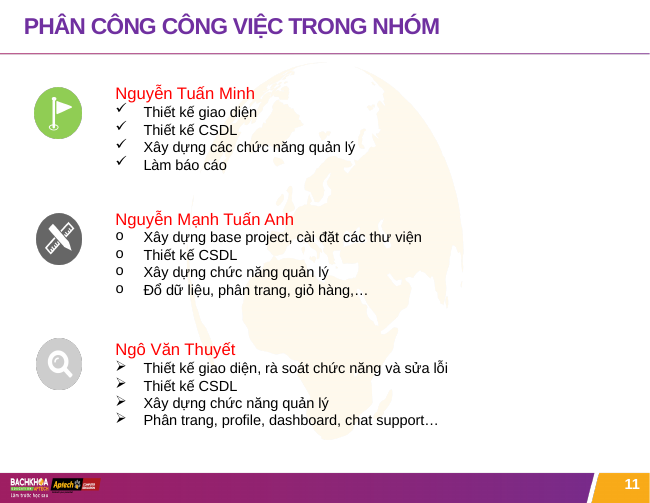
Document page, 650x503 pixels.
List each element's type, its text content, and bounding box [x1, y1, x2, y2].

title PHÂN CÔNG CÔNG VIỆC TRONG NHÓM [23, 0, 456, 68]
picture [0, 0, 650, 503]
text_box Nguyễn Mạnh Tuấn Anh Xây dựng base project, cài đặt các thư viện Thiết kế CSDL Xây dựng chức năng quản lý Đổ dữ liệu, phân trang, giỏ hàng,… [100, 200, 618, 306]
text_box Nguyễn Tuấn Minh Thiết kế giao diện Thiết kế CSDL Xây dựng các chức năng quản lý Làm báo cáo [100, 75, 618, 181]
text_box Ngô Văn Thuyết Thiết kế giao diện, rà soát chức năng và sửa lỗi Thiết kế CSDL Xây dựng chức năng quản lý Phân trang, profile, dashboard, chat support… [100, 331, 618, 437]
slide_number 11 [617, 340, 646, 503]
